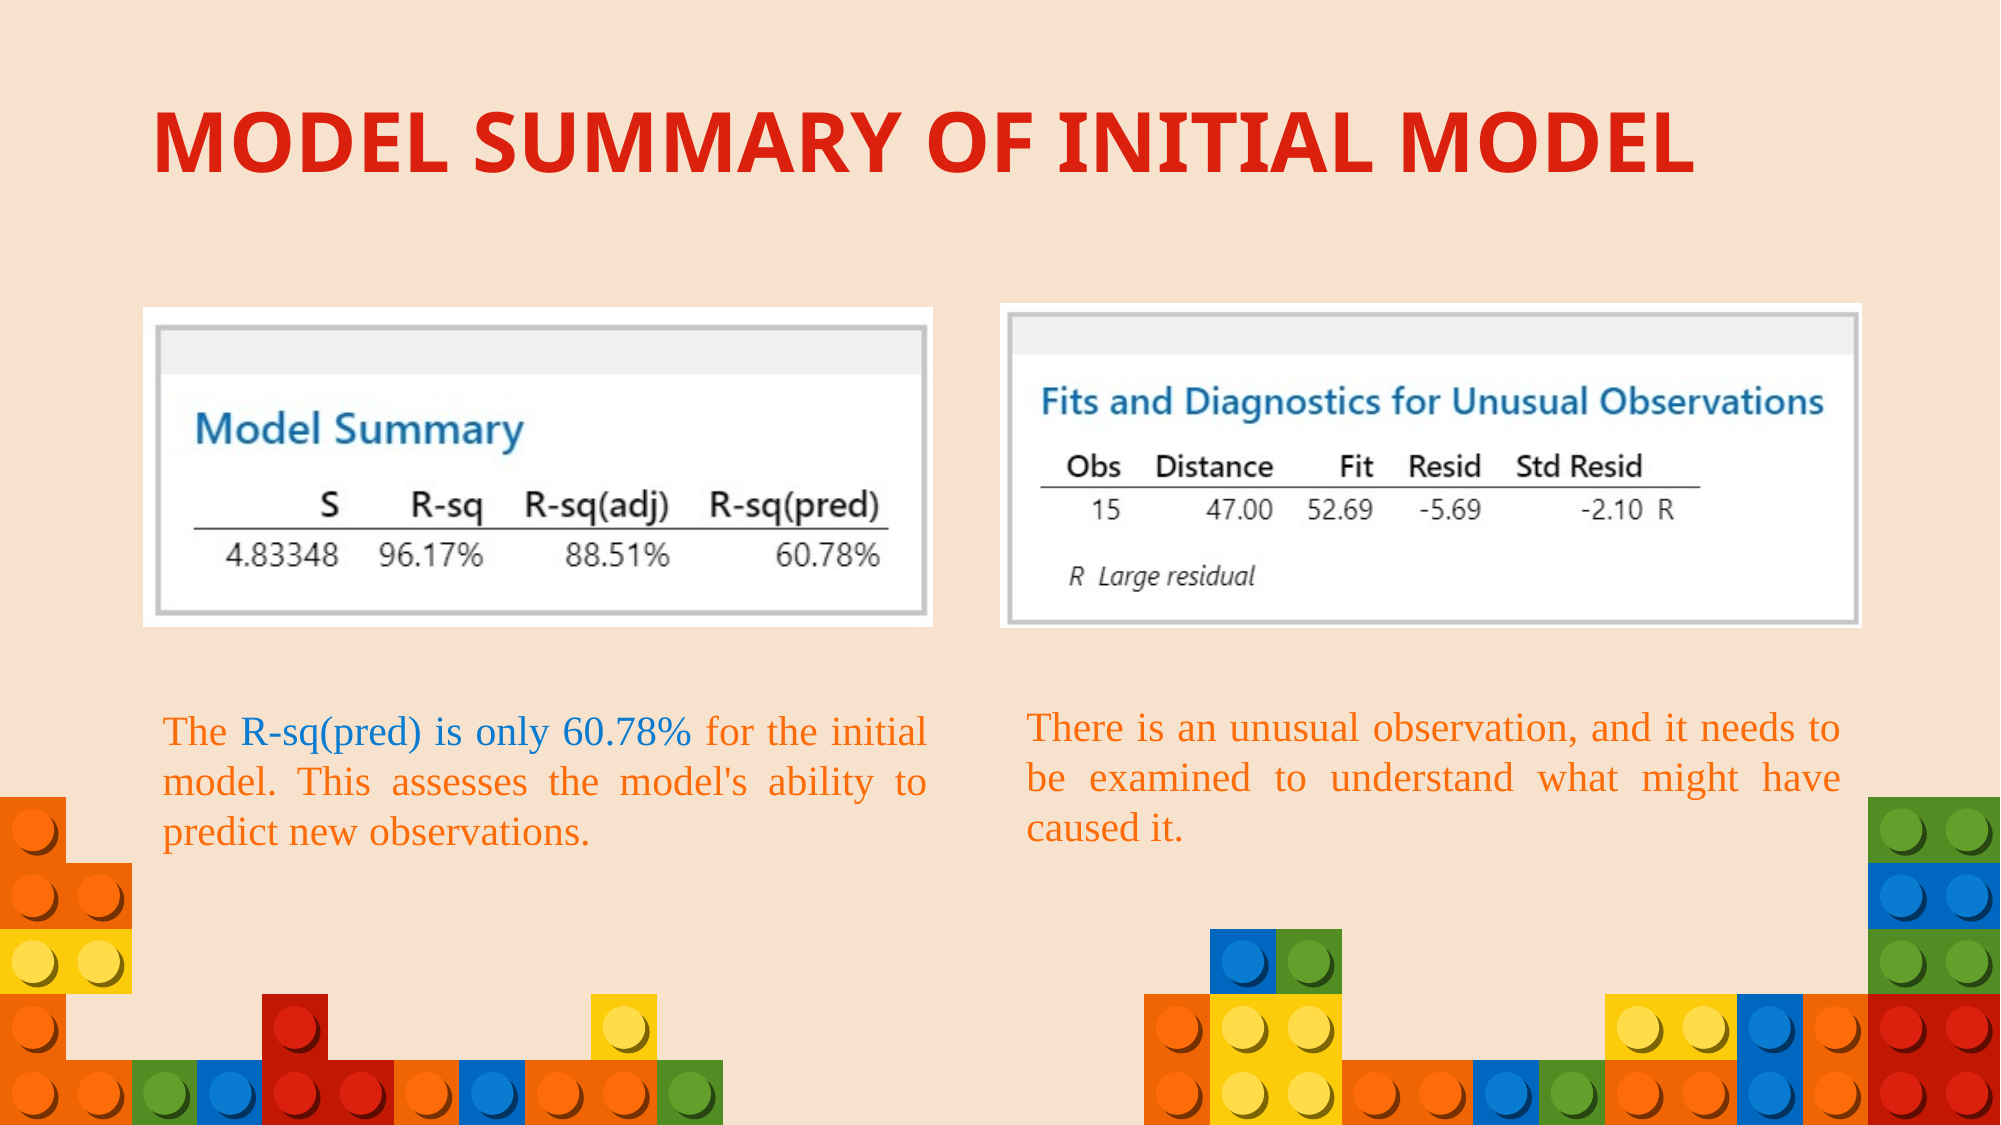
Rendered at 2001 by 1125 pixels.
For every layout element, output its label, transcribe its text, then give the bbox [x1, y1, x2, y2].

text_box [1935, 863, 2000, 928]
text_box [1626, 1081, 1664, 1120]
text_box [1880, 808, 1923, 852]
text_box [349, 1080, 387, 1120]
text_box [0, 796, 66, 863]
text_box [1945, 1071, 1989, 1115]
text_box [1276, 1060, 1342, 1125]
text_box [1935, 1060, 2000, 1125]
text_box [143, 1071, 186, 1115]
text_box [1474, 1060, 1540, 1125]
text_box [1671, 1060, 1736, 1125]
text_box [1823, 1016, 1862, 1054]
text_box [612, 1081, 650, 1120]
text_box [21, 818, 59, 856]
text_box [339, 1071, 382, 1115]
text_box [261, 1060, 327, 1125]
text_box [283, 1015, 321, 1054]
text_box [602, 1071, 646, 1115]
text_box [1868, 796, 1935, 863]
text_box [1210, 1060, 1276, 1125]
text_box [526, 1060, 591, 1125]
text_box [1956, 817, 1993, 856]
text_box [1945, 940, 1989, 984]
text_box [197, 1060, 261, 1125]
text_box [1758, 1015, 1796, 1054]
text_box [1803, 1060, 1869, 1125]
text_box [1814, 1006, 1857, 1049]
picture [1000, 303, 1862, 628]
text_box [11, 808, 55, 852]
text_box [1164, 1081, 1203, 1120]
text_box [283, 1081, 321, 1120]
text_box [153, 1081, 191, 1120]
text_box [1955, 882, 1993, 922]
text_box [1671, 994, 1736, 1060]
text_box [1692, 1080, 1730, 1120]
text_box [1287, 1006, 1330, 1049]
text_box [1287, 940, 1330, 984]
text_box [602, 1006, 646, 1049]
text_box [1748, 1006, 1791, 1049]
text_box [65, 862, 132, 928]
text_box [21, 1081, 59, 1120]
text_box [218, 1082, 257, 1120]
text_box [1297, 949, 1335, 988]
text_box [11, 940, 55, 984]
text_box [1144, 1060, 1210, 1125]
text_box [1276, 995, 1342, 1060]
text_box [668, 1071, 712, 1115]
text_box [1955, 1015, 1993, 1054]
text_box [0, 928, 65, 995]
text_box [1880, 1071, 1923, 1115]
text_box [273, 1071, 317, 1115]
text_box [1880, 1006, 1923, 1049]
text_box [1955, 949, 1993, 988]
text_box [87, 884, 125, 922]
text_box [1297, 1014, 1335, 1054]
text_box [1736, 994, 1803, 1060]
text_box [1540, 1060, 1606, 1125]
text_box [88, 949, 125, 988]
text_box [481, 1082, 519, 1120]
text_box [77, 940, 120, 984]
text_box [1605, 994, 1671, 1060]
text_box [1889, 949, 1927, 988]
text_box [1824, 1082, 1862, 1120]
text_box [1889, 817, 1927, 856]
text_box [11, 874, 55, 918]
text_box [0, 1060, 65, 1125]
text_box [77, 874, 120, 918]
text_box [1945, 808, 1989, 852]
text_box [1935, 796, 2000, 863]
text_box [545, 1082, 584, 1120]
text_box [1692, 1015, 1730, 1054]
text_box [273, 1006, 317, 1049]
text_box [1485, 1071, 1528, 1115]
text_box [87, 1080, 125, 1120]
text_box [1889, 1082, 1927, 1120]
text_box [1155, 1006, 1199, 1049]
text_box [1935, 928, 2000, 995]
text_box [1231, 948, 1269, 988]
text_box [65, 1060, 131, 1125]
text_box [131, 1060, 197, 1125]
text_box [21, 883, 59, 922]
text_box [11, 1071, 55, 1115]
text_box [678, 1081, 716, 1120]
text_box MODEL SUMMARY OF INITIAL MODEL [99, 81, 1749, 197]
text_box [415, 1081, 453, 1120]
text_box [1889, 883, 1927, 922]
text_box [1616, 1006, 1660, 1049]
text_box [1287, 1071, 1330, 1115]
text_box [1363, 1081, 1401, 1120]
text_box [1880, 940, 1923, 984]
text_box [209, 1071, 252, 1115]
text_box [1408, 1060, 1474, 1125]
text_box [1869, 995, 1935, 1060]
text_box [1888, 1016, 1927, 1054]
text_box [1210, 995, 1276, 1060]
text_box [1221, 1071, 1265, 1115]
text_box [1231, 1081, 1269, 1120]
text_box [1155, 1071, 1199, 1115]
text_box [1880, 874, 1923, 918]
text_box [1945, 874, 1989, 918]
text_box [11, 1006, 55, 1049]
text_box [1868, 928, 1935, 995]
text_box [1419, 1071, 1462, 1115]
text_box [1869, 1060, 1935, 1125]
text_box [1868, 863, 1935, 928]
text_box [612, 1015, 650, 1054]
text_box [1429, 1081, 1467, 1120]
text_box [1144, 994, 1210, 1060]
text_box [1814, 1071, 1857, 1115]
text_box [1221, 1006, 1265, 1049]
text_box [1165, 1015, 1203, 1054]
text_box [1231, 1015, 1269, 1054]
text_box [1297, 1081, 1335, 1120]
text_box [1606, 1060, 1671, 1125]
picture [143, 307, 933, 627]
text_box [21, 948, 59, 988]
text_box [261, 994, 328, 1060]
text_box [1559, 1081, 1598, 1120]
text_box [77, 1071, 120, 1115]
text_box [591, 1060, 656, 1125]
text_box [1748, 1071, 1791, 1115]
text_box [656, 1060, 723, 1125]
text_box [1626, 1015, 1664, 1054]
text_box [0, 863, 65, 928]
text_box [1682, 1071, 1725, 1115]
text_box [471, 1071, 514, 1115]
text_box [536, 1071, 580, 1115]
text_box [1342, 1060, 1408, 1125]
text_box [1276, 928, 1342, 995]
text_box [459, 1060, 526, 1125]
text_box There is an unusual observation, and it needs to be examined to understand what might have caused it. [1011, 692, 1857, 858]
text_box [1945, 1006, 1989, 1049]
text_box [1210, 928, 1276, 995]
text_box [405, 1071, 448, 1115]
text_box [1221, 940, 1265, 984]
text_box [591, 994, 657, 1060]
text_box [1353, 1071, 1396, 1115]
text_box [1955, 1081, 1993, 1120]
text_box [393, 1060, 459, 1125]
text_box [1803, 994, 1869, 1060]
text_box [327, 1060, 393, 1125]
text_box [1494, 1082, 1532, 1120]
text_box [1616, 1071, 1660, 1115]
text_box [1935, 995, 2000, 1060]
text_box [65, 928, 132, 995]
text_box [1736, 1060, 1803, 1125]
text_box [0, 995, 66, 1060]
text_box [1758, 1081, 1796, 1120]
text_box The R-sq(pred) is only 60.78% for the initial model. This assesses the model's ability to predict new observations. [147, 696, 943, 862]
text_box [1550, 1071, 1594, 1115]
text_box [1682, 1006, 1725, 1049]
text_box [21, 1015, 59, 1054]
